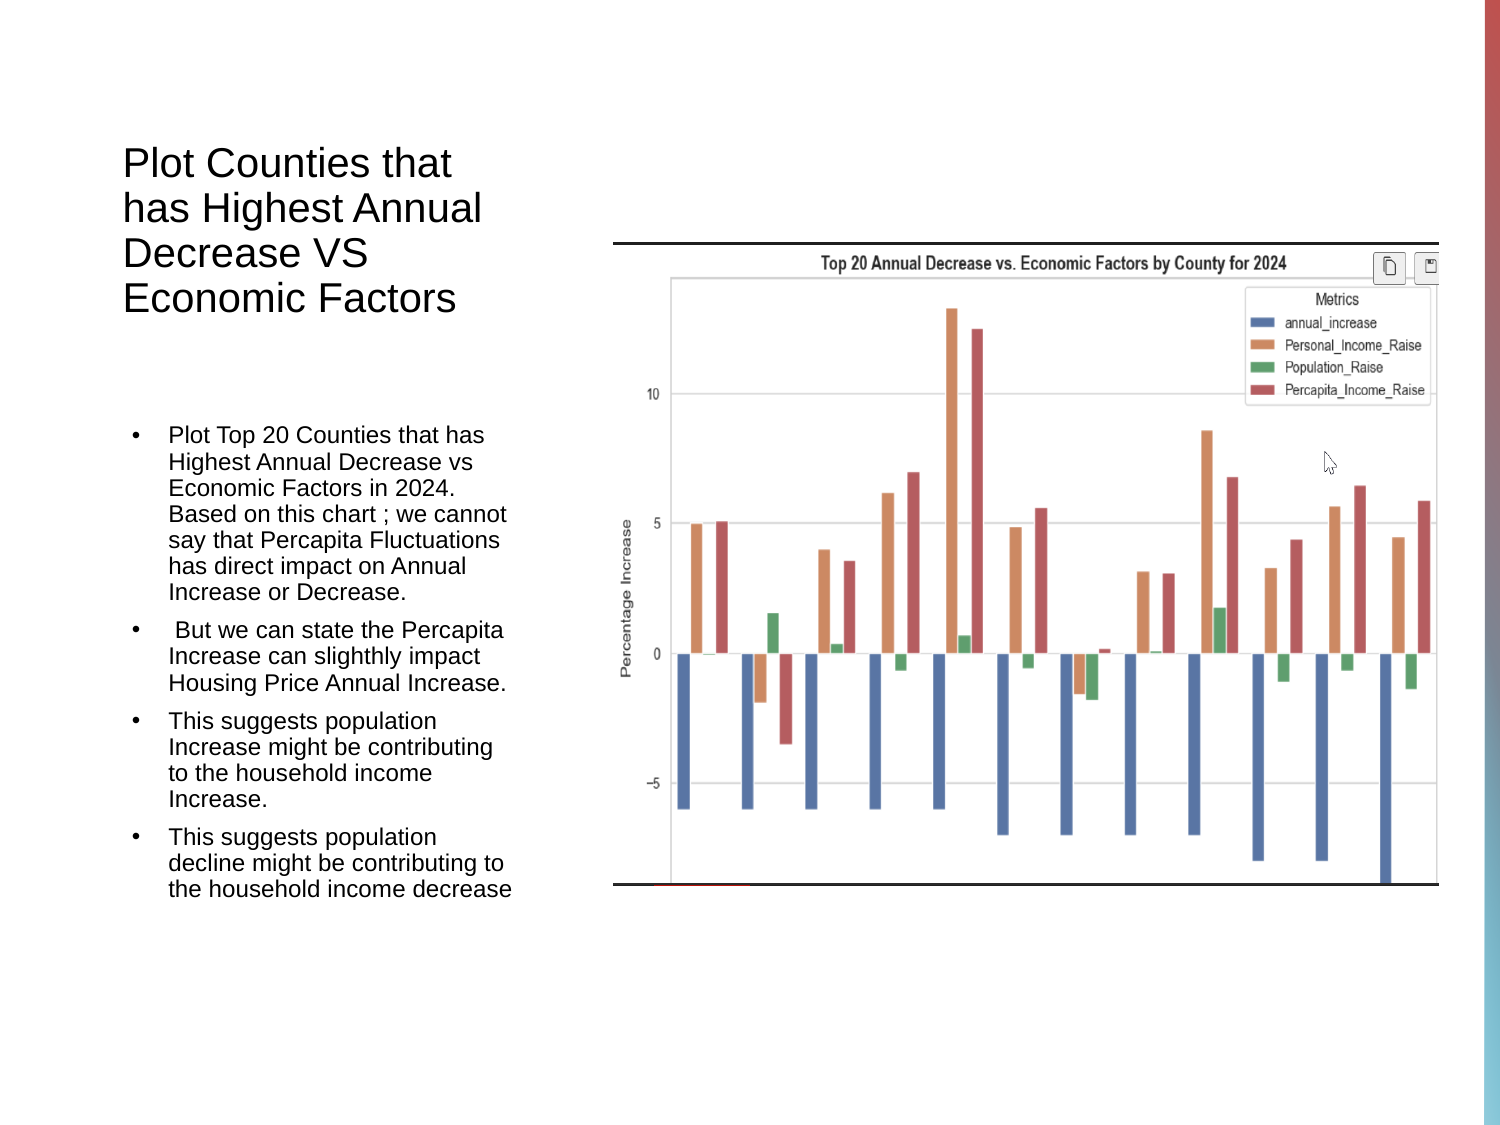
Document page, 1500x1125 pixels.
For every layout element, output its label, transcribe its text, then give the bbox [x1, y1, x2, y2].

text_box Plot Counties that has Highest Annual Decrease VS Economic Factors [107, 121, 533, 387]
picture [613, 242, 1439, 886]
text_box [1484, 0, 1500, 1125]
text_box Plot Top 20 Counties that has Highest Annual Decrease vs Economic Factors in 2024. Based on this chart ; we cannot say that Percapita Fluctuations has direct impact on Annual Increase or Decrease. But we can state the Percapita Increase can slighthly impact Housing Price Annual Increase. This suggests population Increase might be contributing to the household income Increase. This suggests population decline might be contributing to the household income decrease [107, 415, 533, 982]
